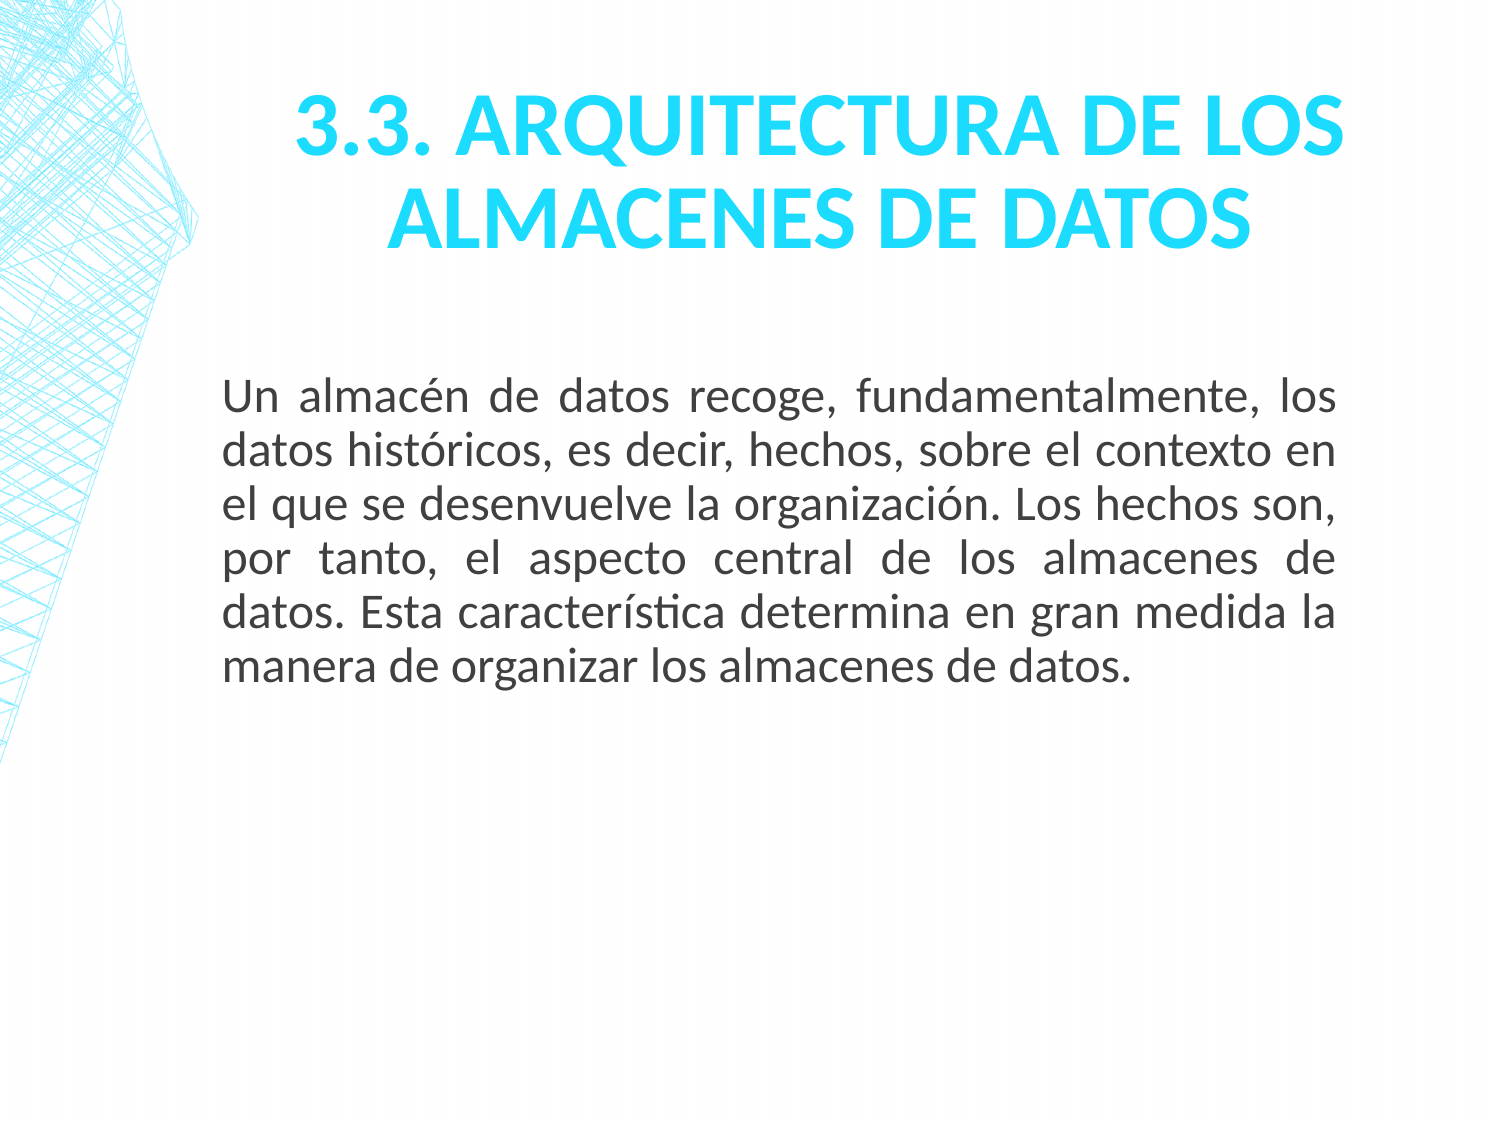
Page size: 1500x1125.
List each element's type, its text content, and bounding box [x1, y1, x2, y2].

list Un almacén de datos recoge, fundamentalmente, los datos históricos, es decir, hechos, sobre el contexto en el que se desenvuelve la organización. Los hechos son, por tanto, el aspecto central de los almacenes de datos. Esta característica determina en gran medida la manera de organizar los almacenes de datos. [206, 361, 1353, 941]
title 3.3. Arquitectura de los almacenes de datos [243, 62, 1397, 275]
picture [0, 0, 1500, 1125]
